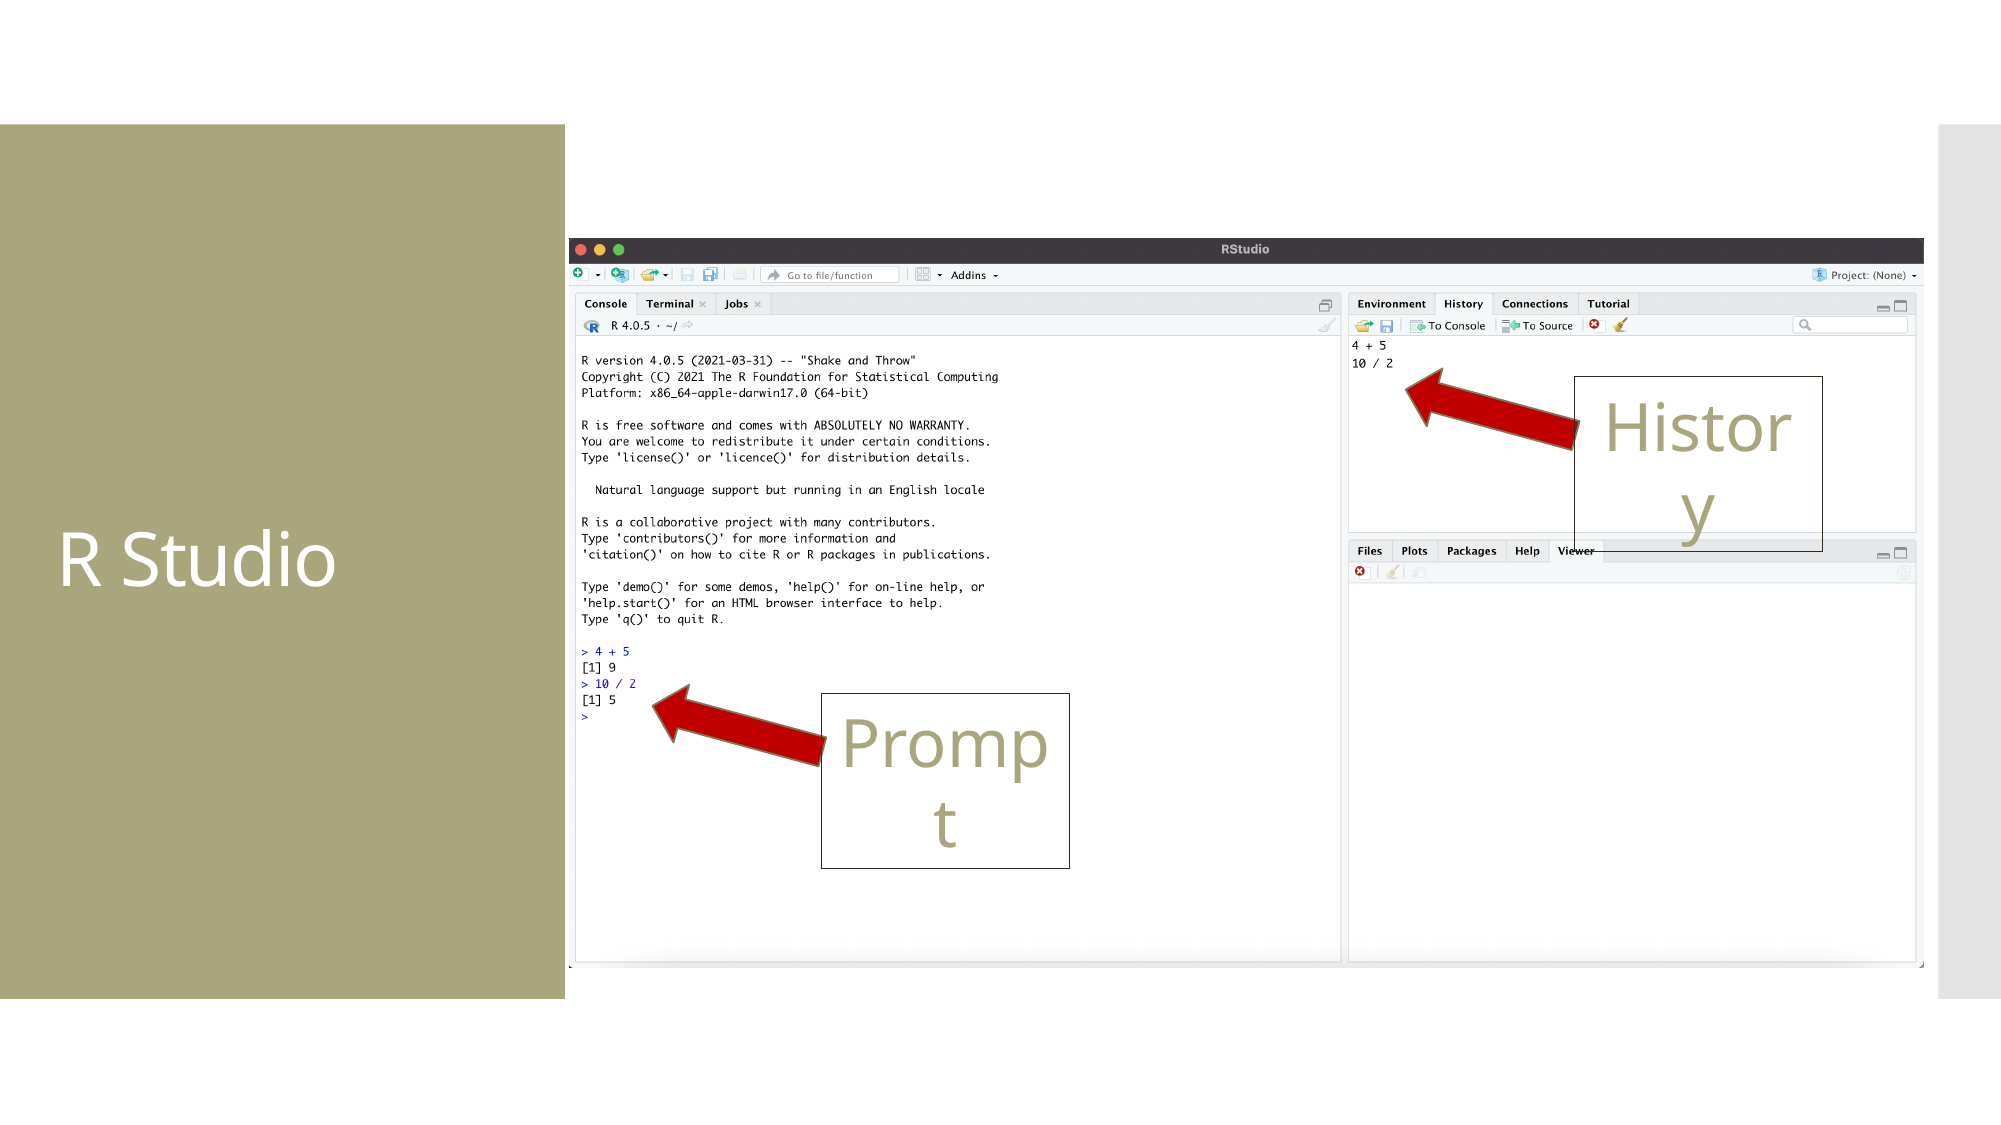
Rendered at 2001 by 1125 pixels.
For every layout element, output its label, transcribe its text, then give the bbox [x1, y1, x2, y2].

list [569, 238, 1925, 968]
title R Studio [41, 184, 525, 940]
